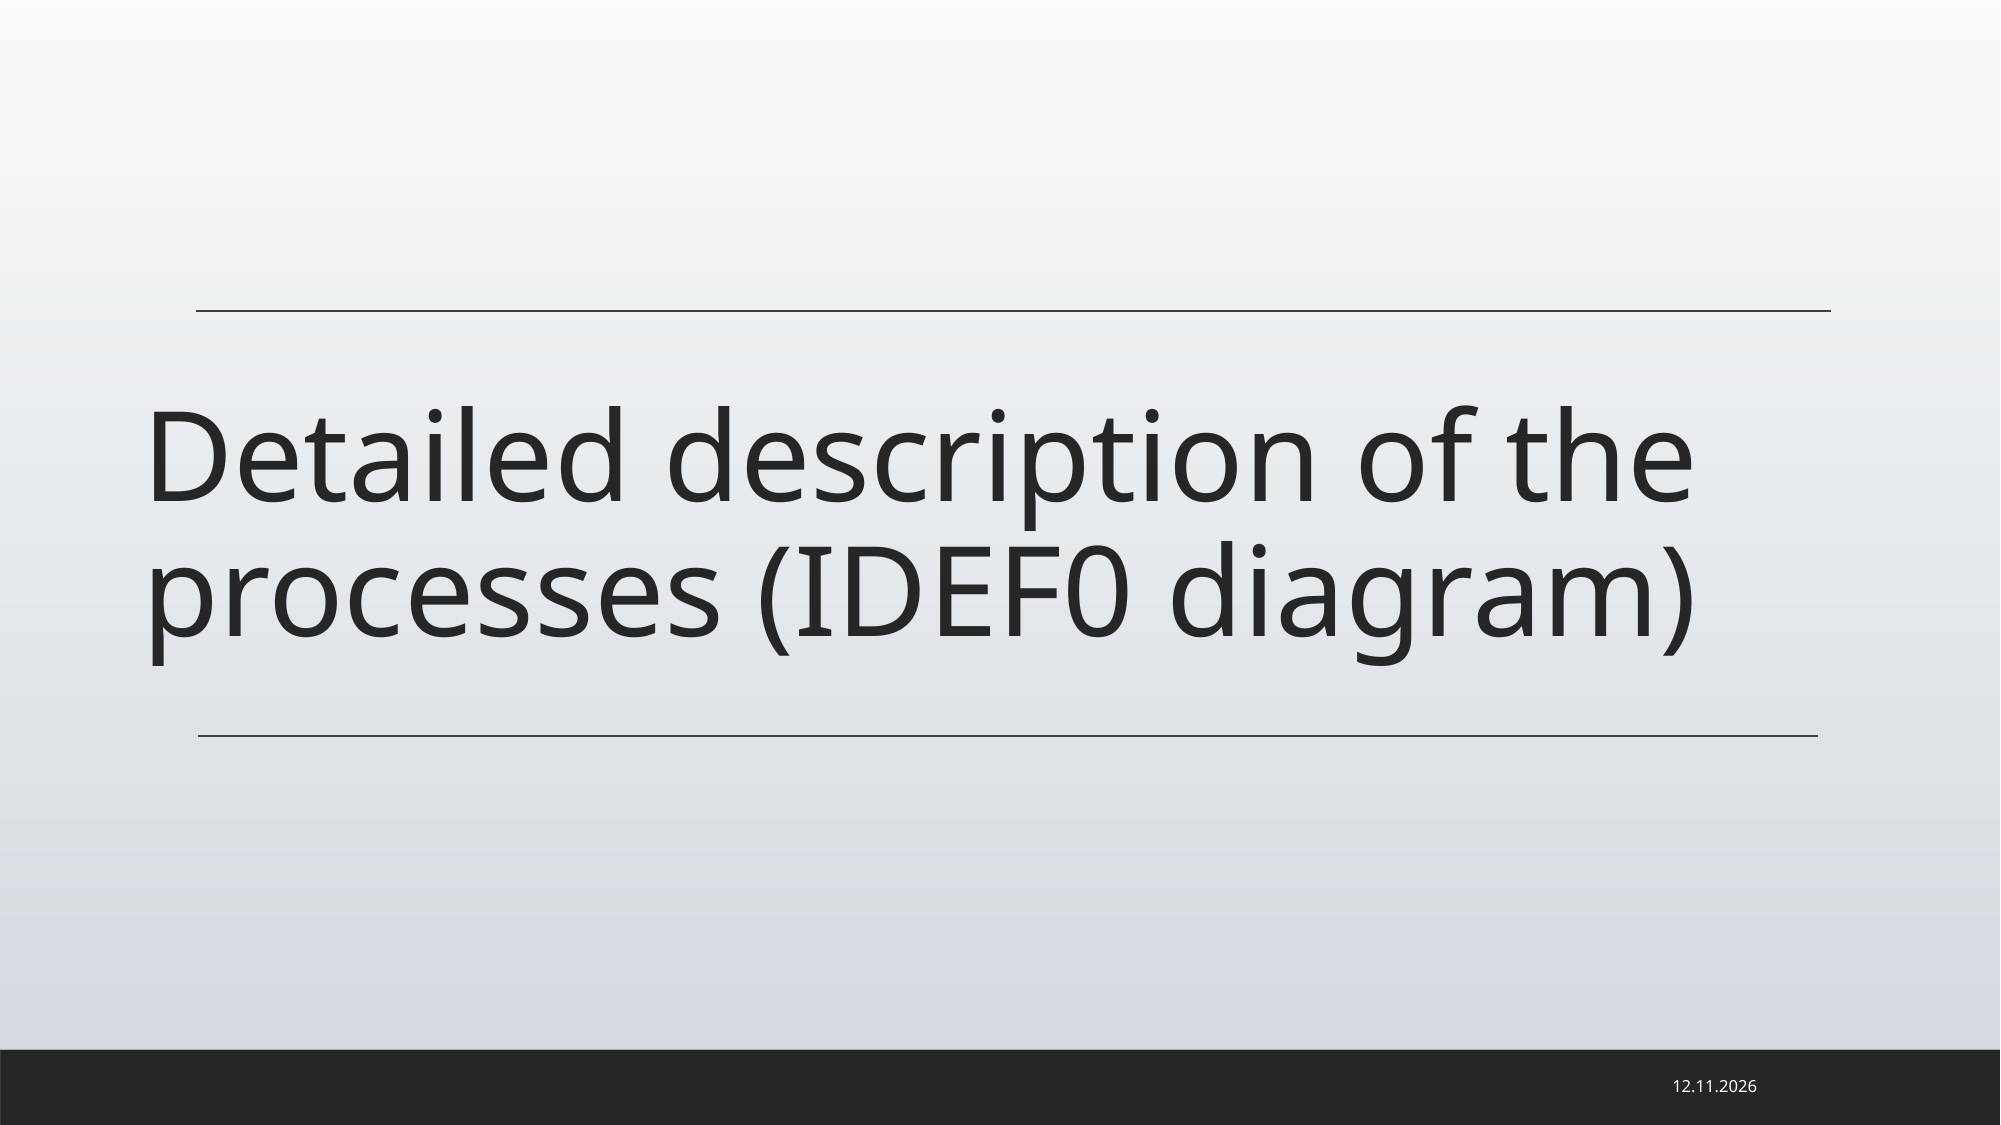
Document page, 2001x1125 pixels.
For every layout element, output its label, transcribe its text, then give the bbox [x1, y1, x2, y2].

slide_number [1348, 1057, 1773, 1118]
title Detailed description of the processes (IDEF0 diagram) [127, 367, 1836, 671]
